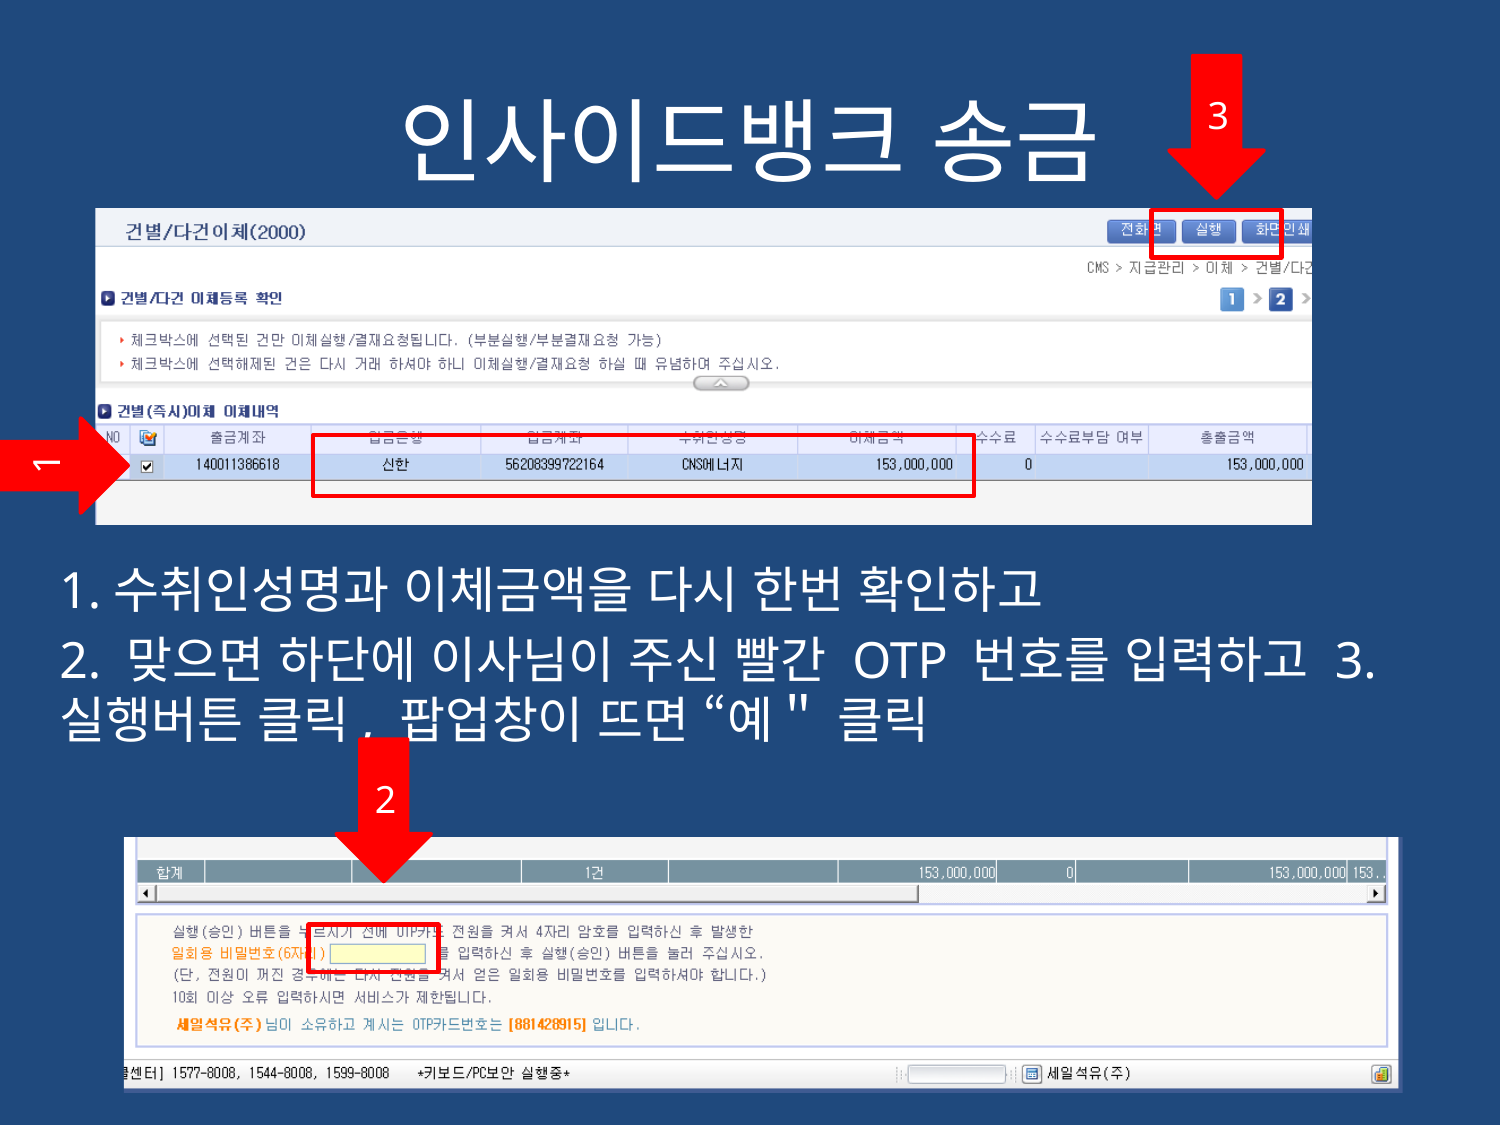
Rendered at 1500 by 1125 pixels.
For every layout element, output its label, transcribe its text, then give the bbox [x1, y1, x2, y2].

title 인사이드뱅크 송금 [75, 45, 1425, 233]
text_box 3 [1167, 53, 1266, 200]
picture [94, 208, 1313, 525]
text_box 1 [0, 416, 89, 515]
picture [123, 837, 1403, 1094]
text_box 2 [334, 737, 433, 836]
text_box 1.수취인성명과 이체금액을 다시 한번 확인하고 2. 맞으면 하단에 이사님이 주신 빨간 OTP 번호를 입력하고 3. 실행버튼 클릭, 팝업창이 뜨면 “예＂ 클릭 [44, 550, 1426, 783]
